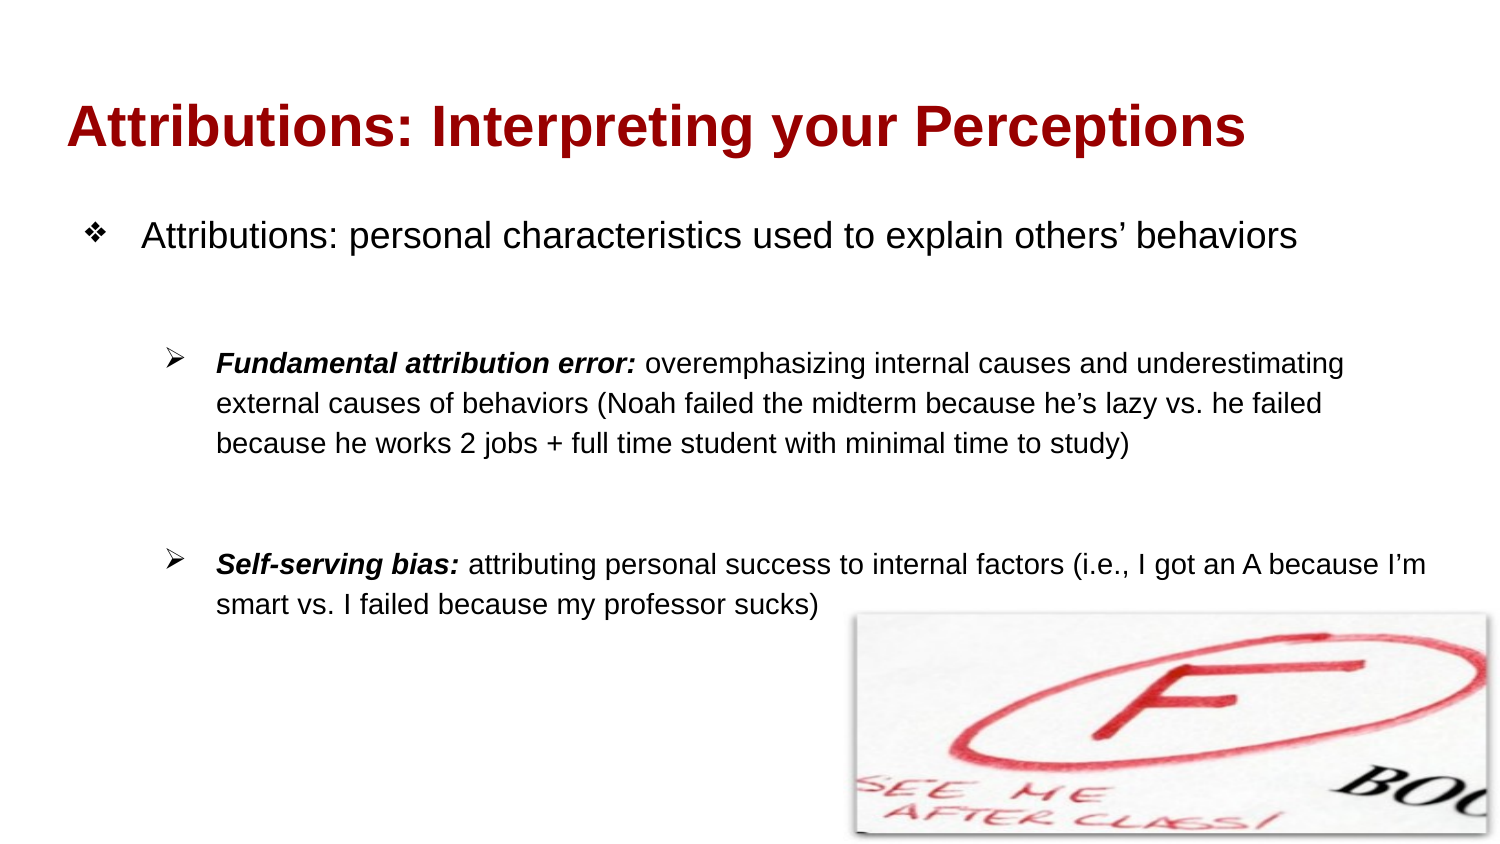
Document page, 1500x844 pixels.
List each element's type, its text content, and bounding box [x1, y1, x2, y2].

list Attributions: personal characteristics used to explain others’ behaviors Fundamental attribution error: overemphasizing internal causes and underestimating external causes of behaviors (Noah failed the midterm because he’s lazy vs. he failed because he works 2 jobs + full time student with minimal time to study) Self-serving bias: attributing personal success to internal factors (i.e., I got an A because I’m smart vs. I failed because my professor sucks) [51, 189, 1449, 750]
picture [843, 608, 1500, 844]
title Attributions: Interpreting your Perceptions [51, 72, 1449, 167]
